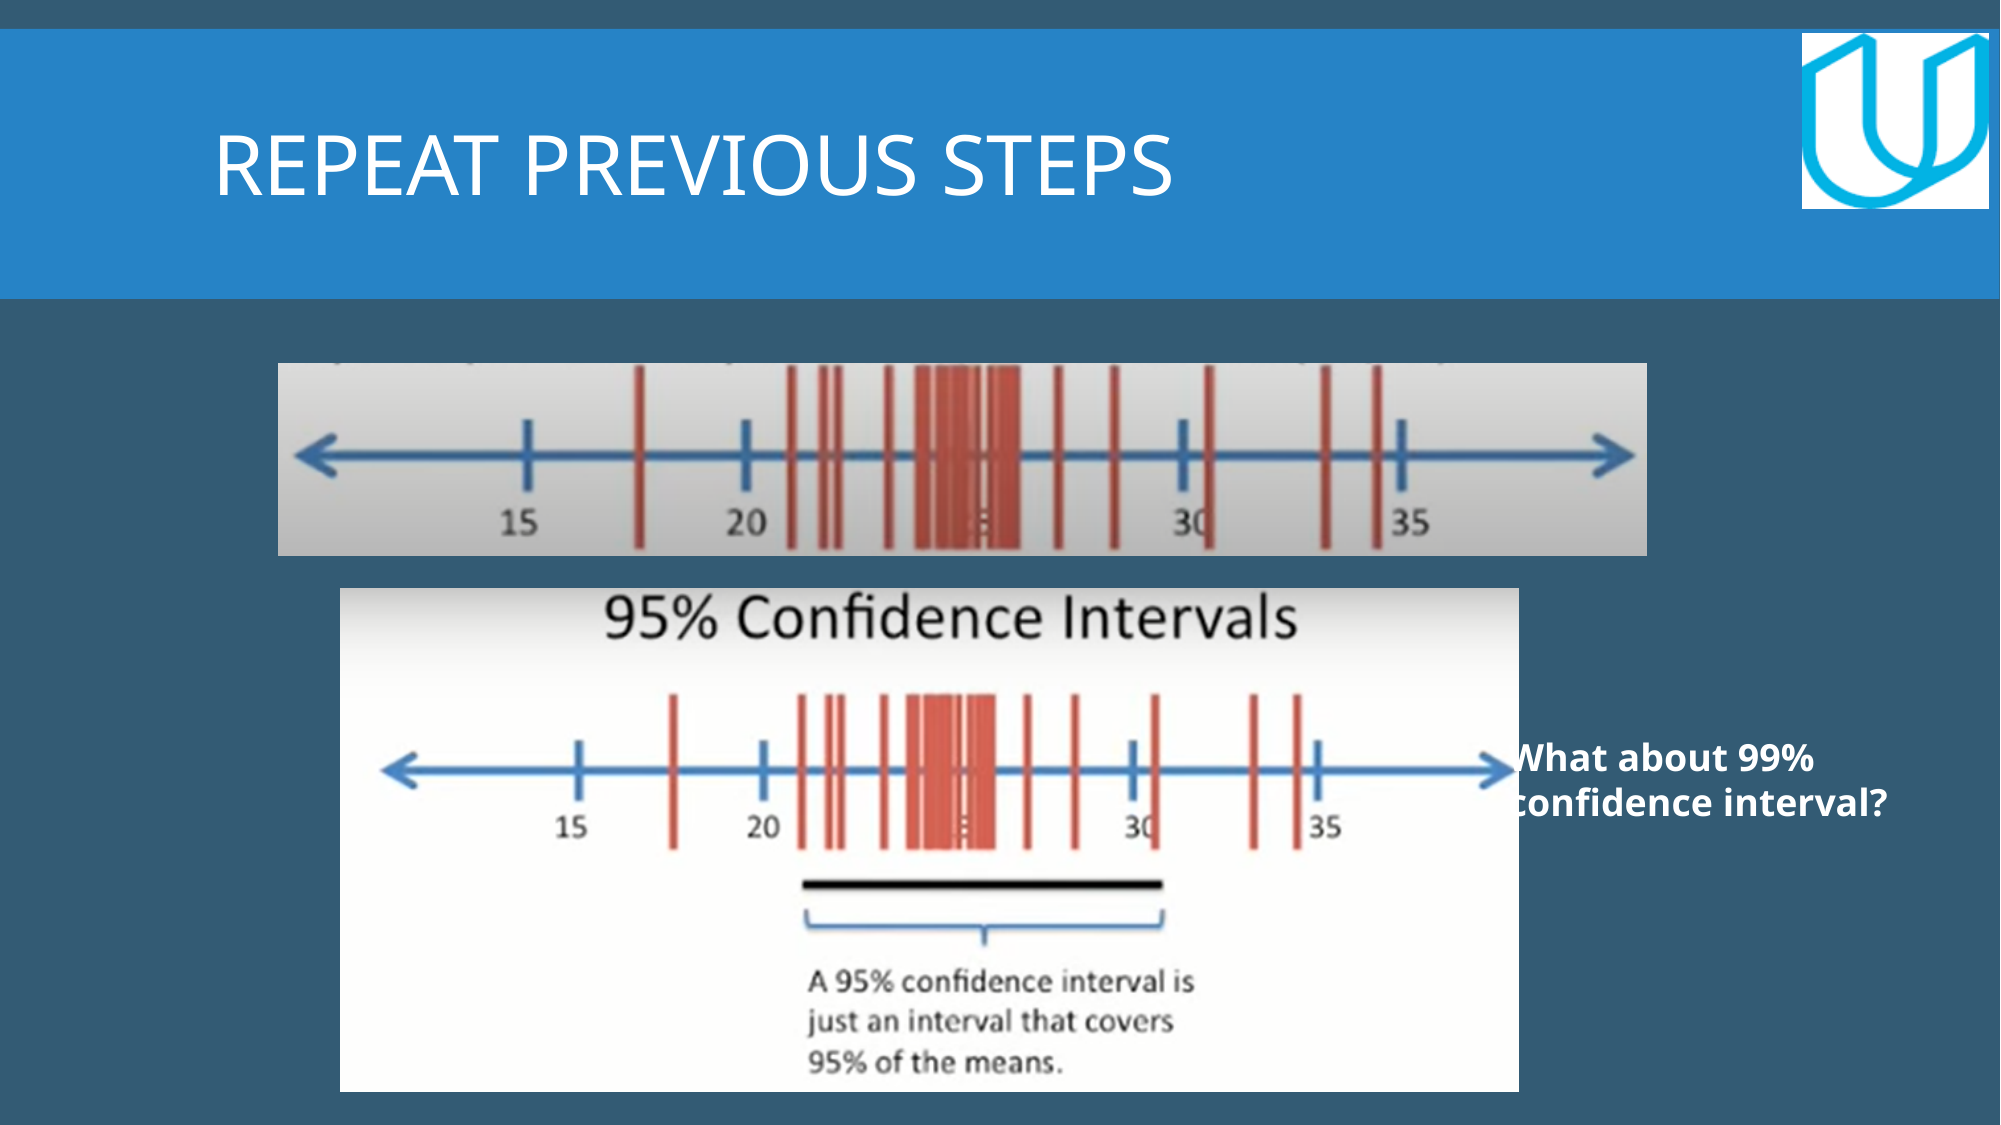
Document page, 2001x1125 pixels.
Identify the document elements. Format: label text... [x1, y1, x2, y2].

text_box What about 99% confidence interval? [1525, 727, 1904, 832]
picture [340, 588, 1520, 1093]
picture [1933, 47, 1974, 167]
picture [1876, 124, 1989, 209]
title Repeat previous steps [197, 46, 1803, 295]
picture [277, 362, 1648, 556]
picture [1803, 159, 1866, 209]
picture [1816, 47, 1912, 197]
picture [1802, 33, 1989, 167]
